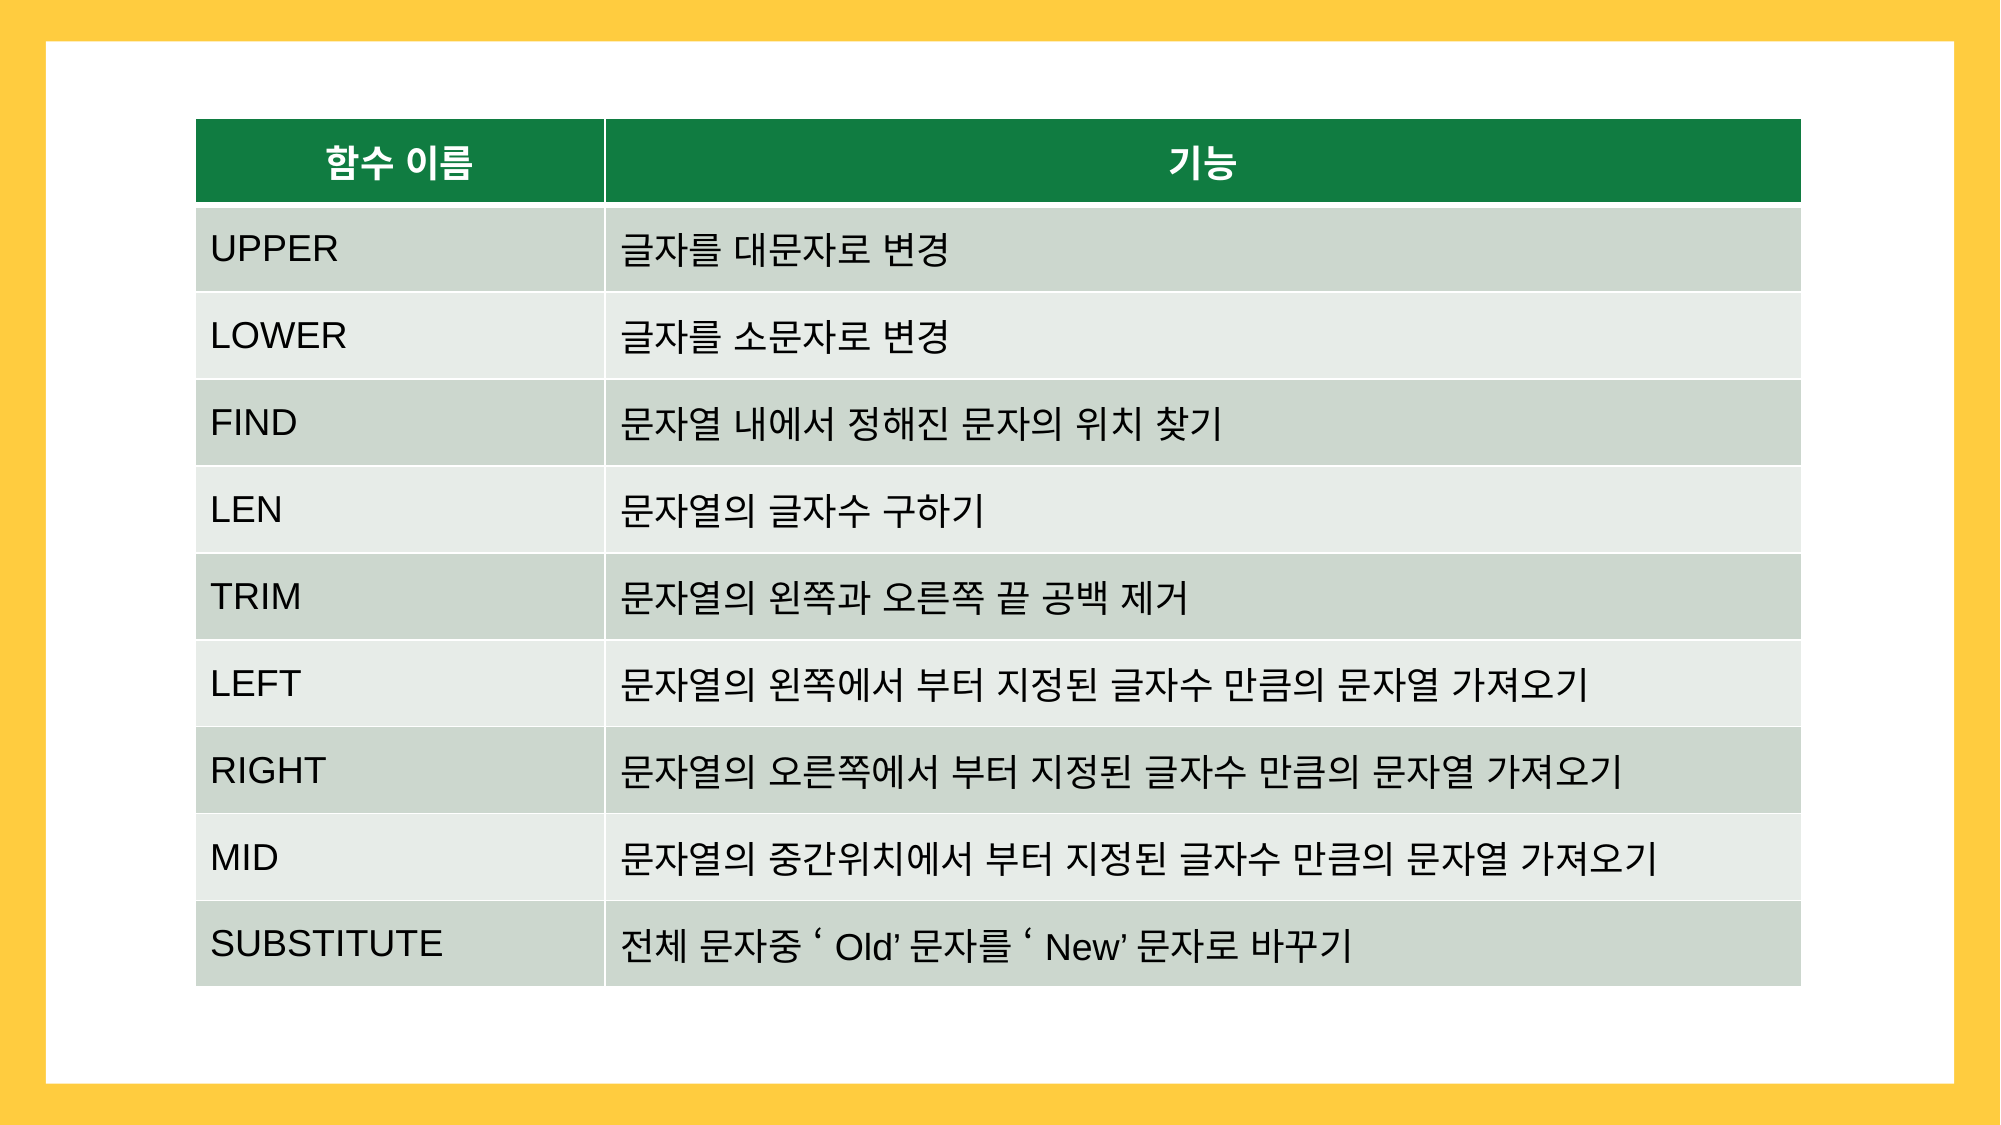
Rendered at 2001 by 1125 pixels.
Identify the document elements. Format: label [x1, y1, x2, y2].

picture [45, 41, 1955, 1084]
